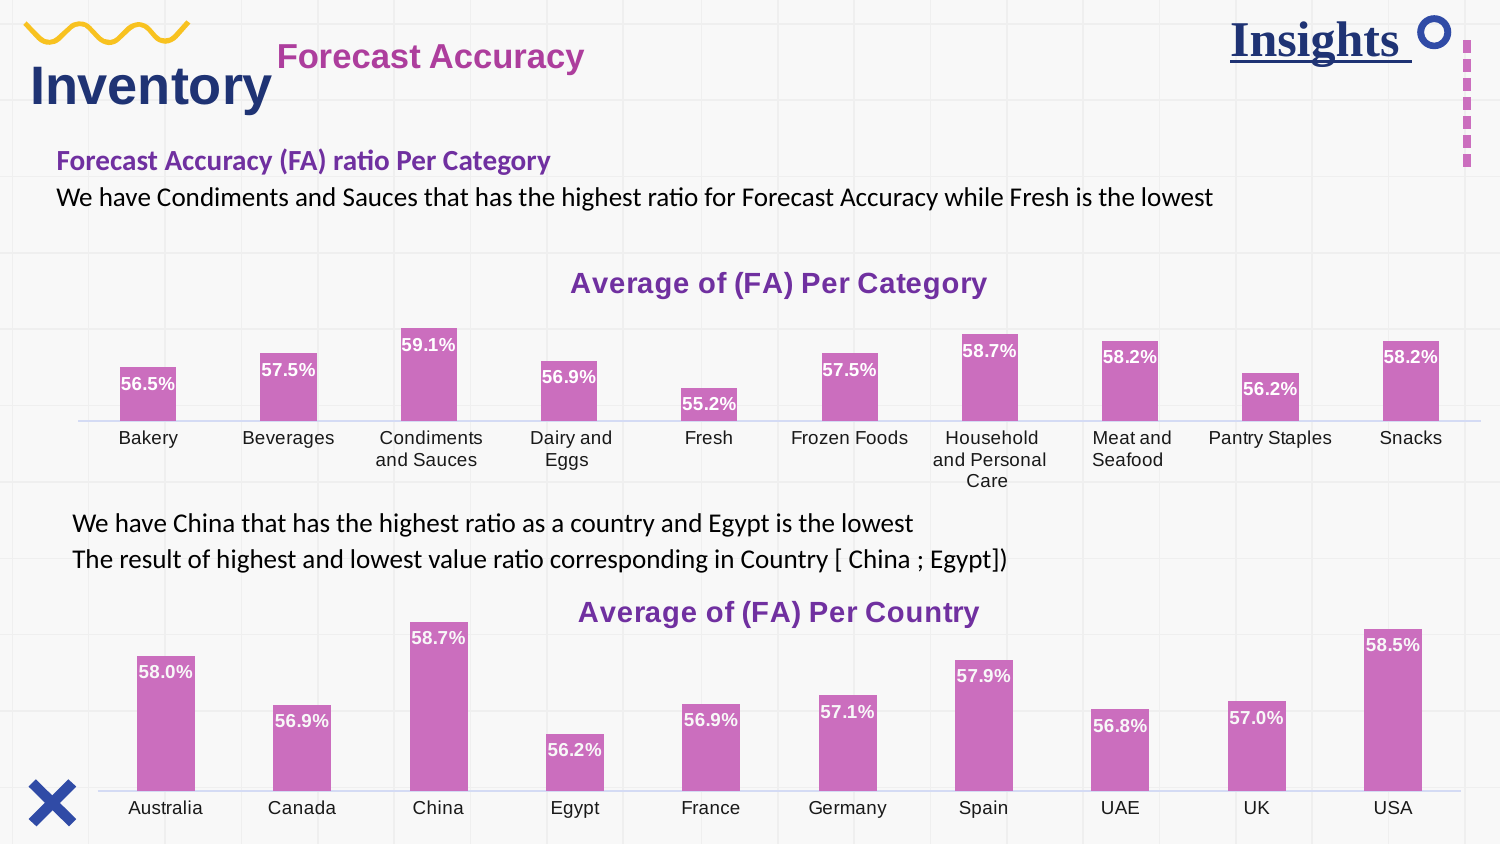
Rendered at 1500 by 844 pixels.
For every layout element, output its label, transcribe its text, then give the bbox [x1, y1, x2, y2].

text_box We have China that has the highest ratio as a country and Egypt is the lowest [57, 506, 976, 534]
text_box Forecast Accuracy (FA) ratio Per Category [41, 128, 644, 184]
chart [74, 574, 1485, 827]
text_box The result of highest and lowest value ratio corresponding in Country [ China ; Egypt]) [57, 534, 1151, 582]
text_box We have Condiments and Sauces that has the highest ratio for Forecast Accuracy while Fresh is the lowest [41, 172, 1341, 220]
text_box Forecast Accuracy [269, 31, 600, 85]
title Insights [1189, 0, 1453, 73]
text_box Inventory [22, 50, 367, 124]
chart [48, 245, 1500, 498]
